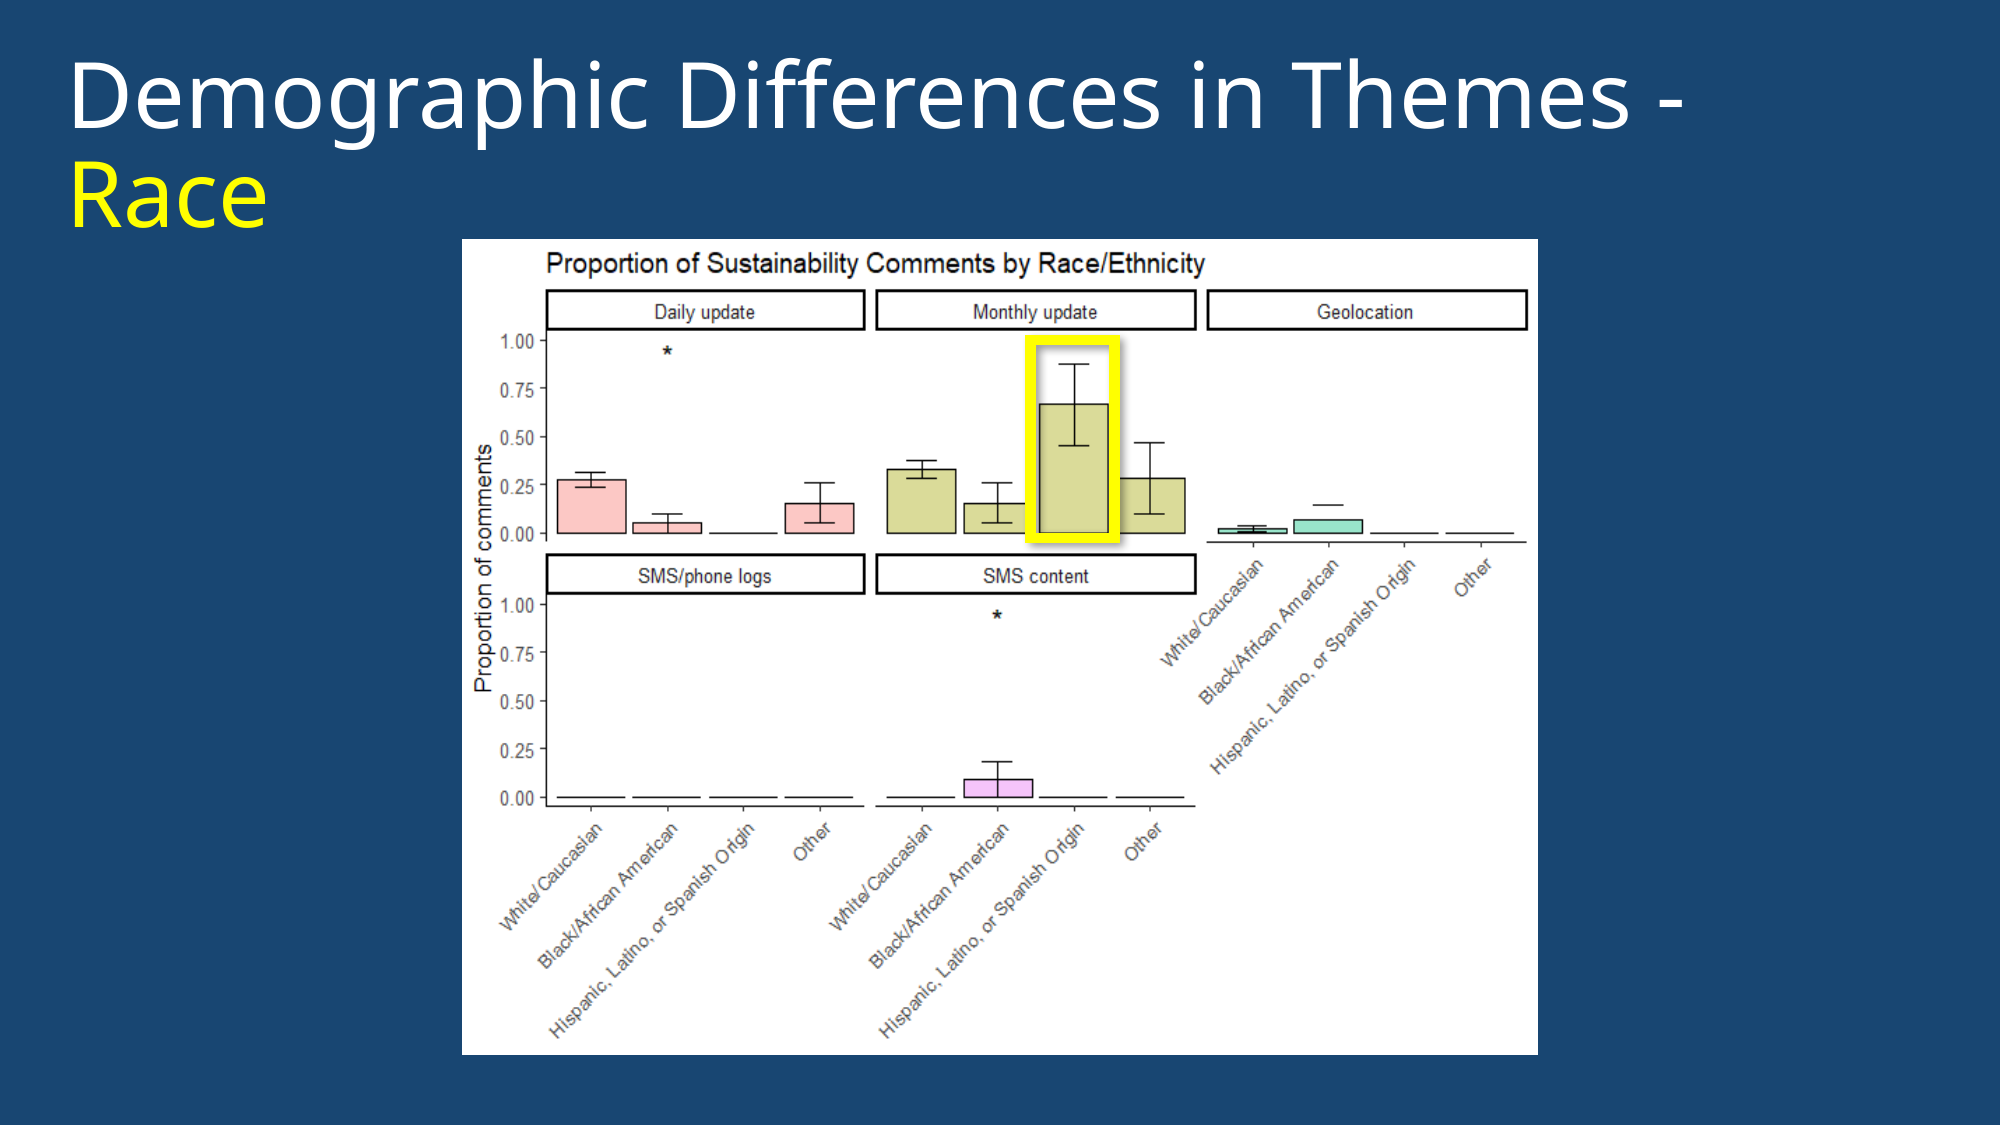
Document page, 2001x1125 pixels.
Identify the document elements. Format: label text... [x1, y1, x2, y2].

picture [461, 238, 1538, 1056]
text_box Demographic Differences in Themes - Race [51, 39, 1777, 258]
